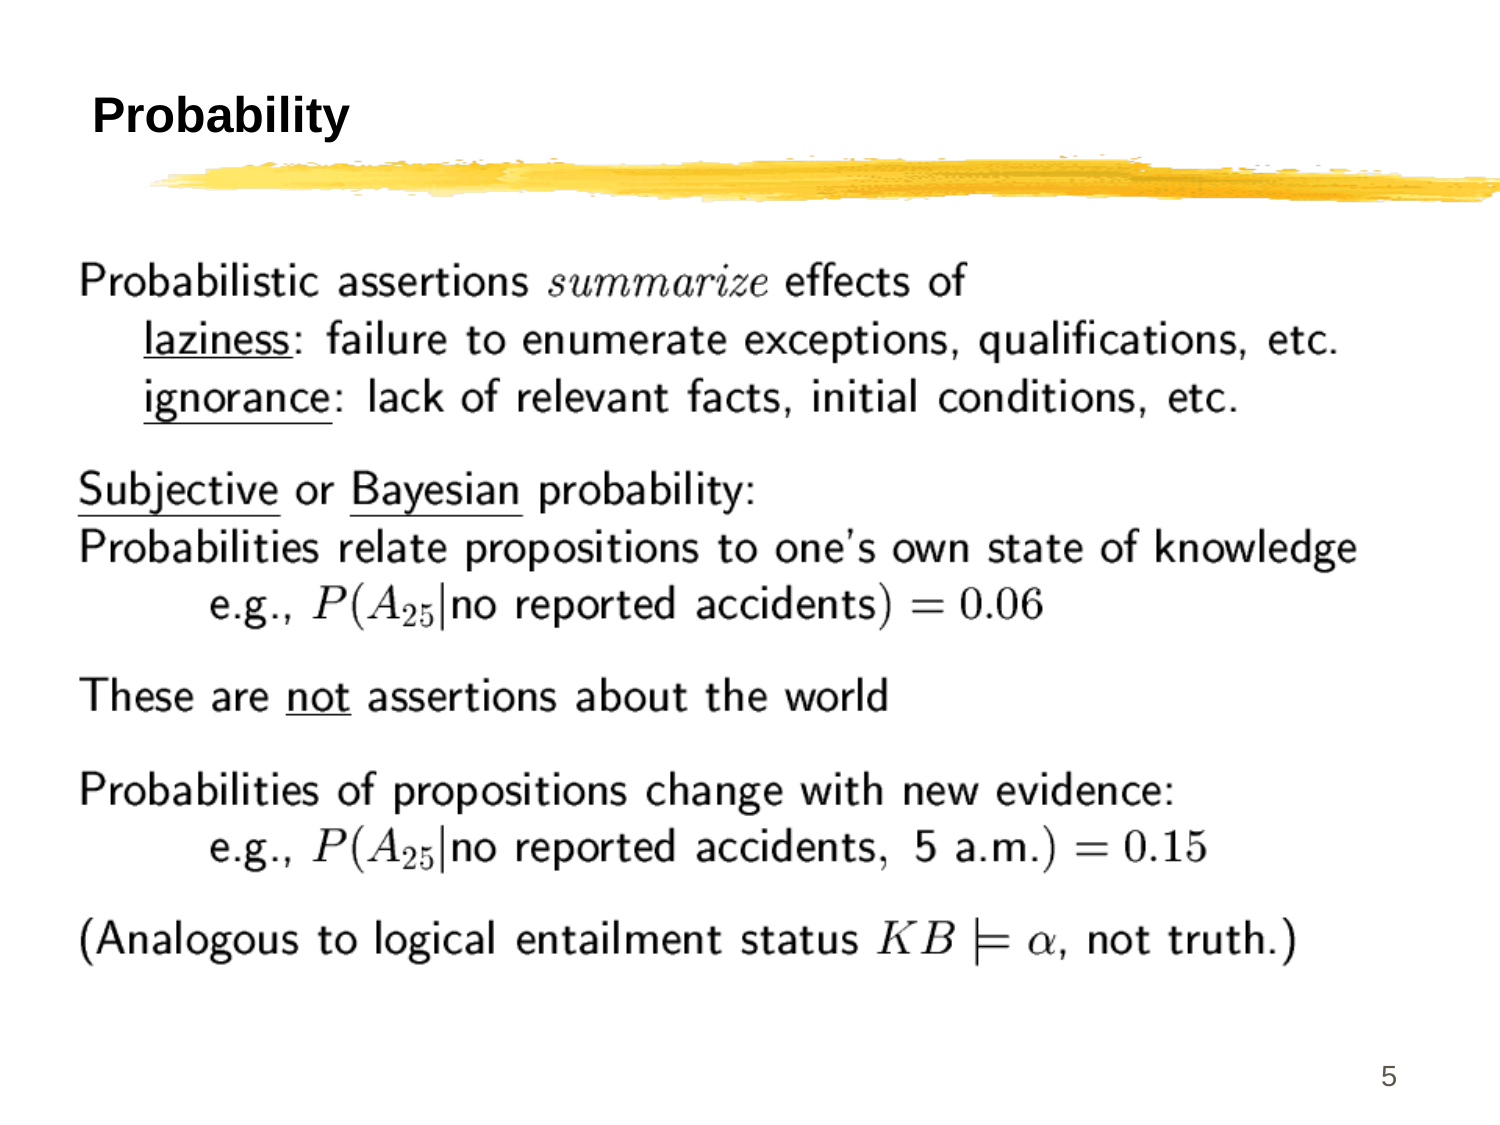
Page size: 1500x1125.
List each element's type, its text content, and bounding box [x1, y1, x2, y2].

picture [49, 249, 1410, 993]
slide_number 5 [1099, 1024, 1413, 1101]
title Probability [76, 37, 1415, 151]
picture [150, 149, 1500, 213]
